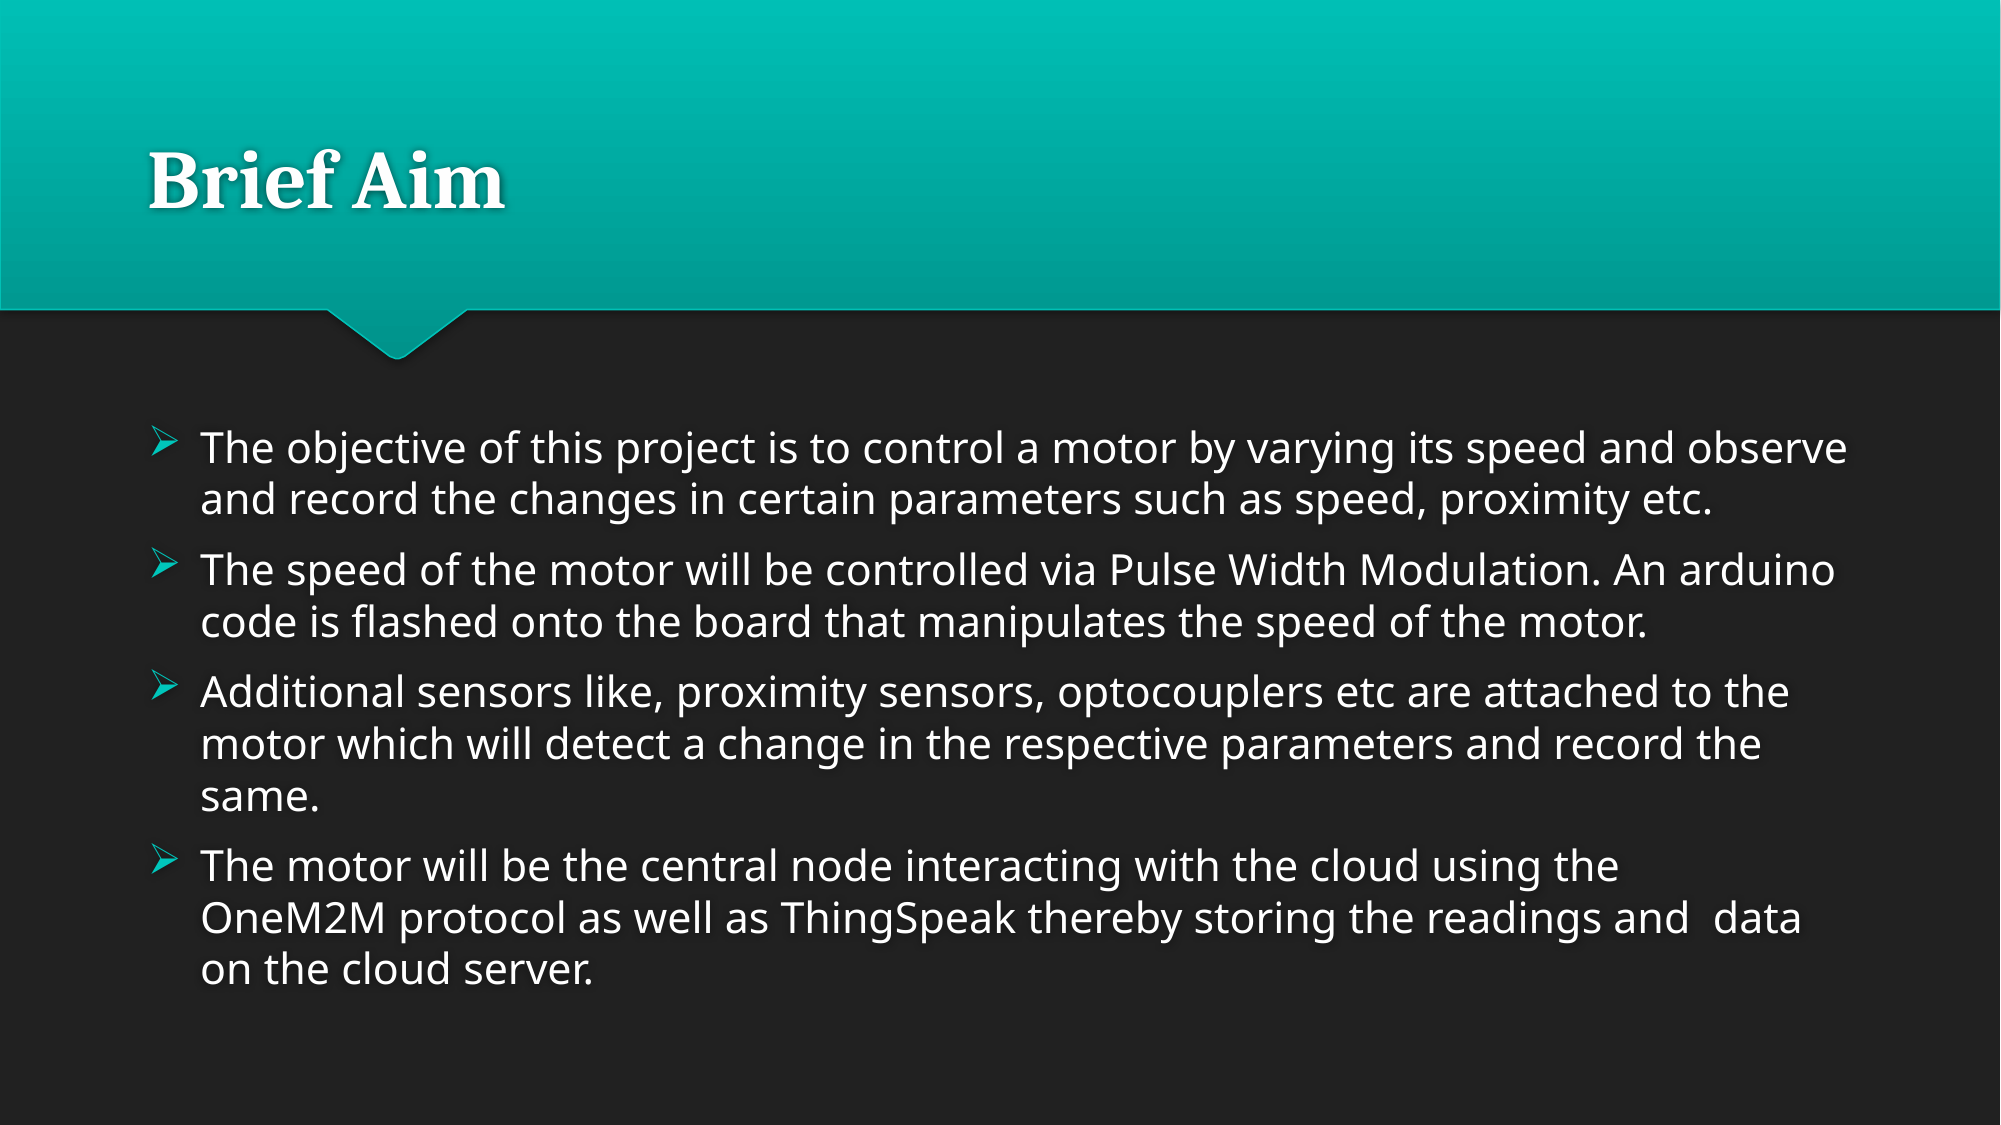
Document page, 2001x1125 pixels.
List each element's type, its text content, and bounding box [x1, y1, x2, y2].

list The objective of this project is to control a motor by varying its speed and observe and record the changes in certain parameters such as speed, proximity etc. The speed of the motor will be controlled via Pulse Width Modulation. An arduino code is flashed onto the board that manipulates the speed of the motor. Additional sensors like, proximity sensors, optocouplers etc are attached to the motor which will detect a change in the respective parameters and record the same. The motor will be the central node interacting with the cloud using the OneM2M protocol as well as ThingSpeak thereby storing the readings and data on the cloud server. [132, 412, 1865, 1010]
title Brief Aim [132, 73, 1868, 233]
